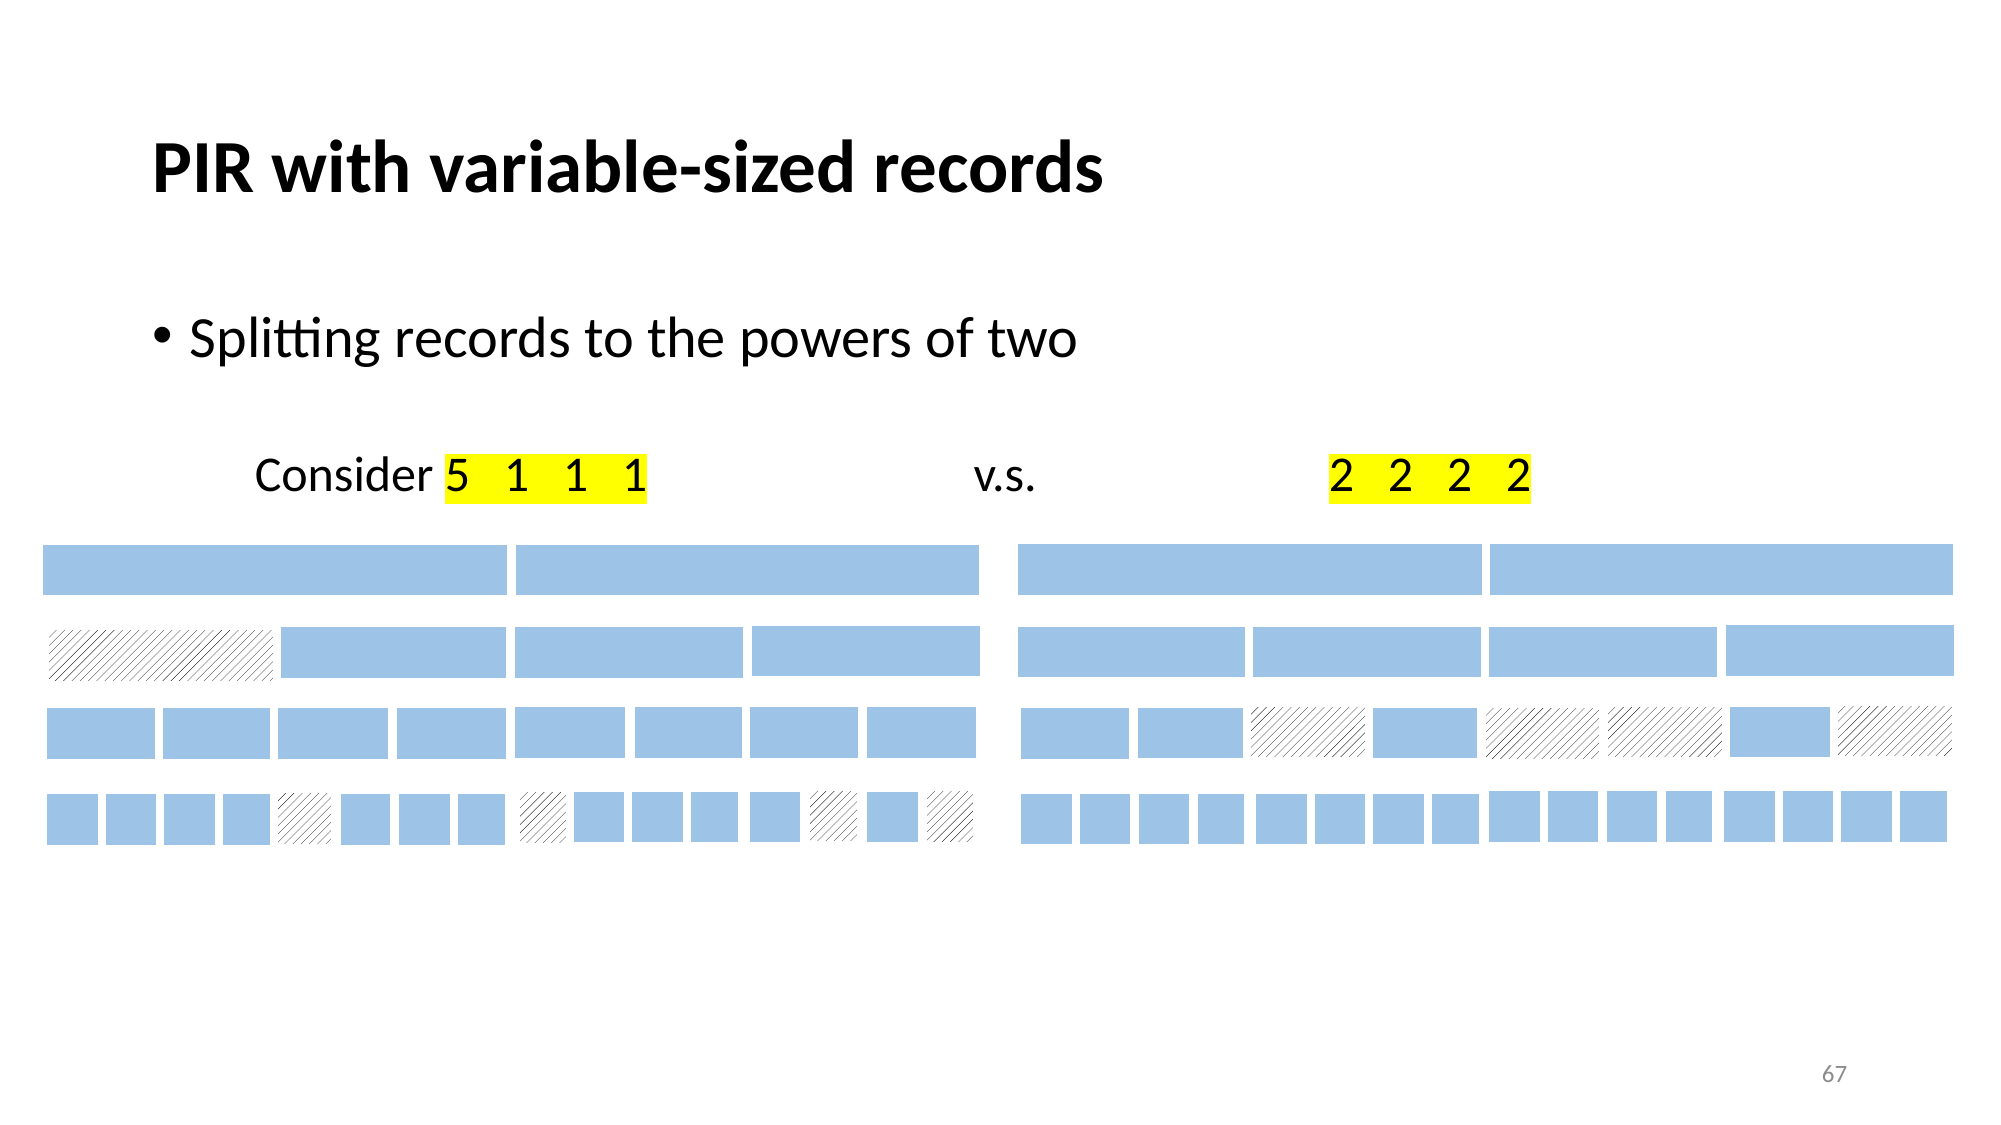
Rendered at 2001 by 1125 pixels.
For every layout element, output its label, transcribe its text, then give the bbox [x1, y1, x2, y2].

text_box [1727, 702, 1839, 763]
text_box [1429, 788, 1484, 850]
text_box [1601, 786, 1662, 847]
text_box [1370, 702, 1484, 763]
text_box [513, 539, 984, 600]
text_box [1662, 786, 1717, 847]
text_box [1133, 788, 1195, 850]
text_box [273, 788, 337, 849]
text_box [1195, 788, 1249, 850]
text_box [862, 786, 922, 847]
text_box [103, 789, 159, 850]
text_box [1484, 621, 1722, 682]
text_box [688, 786, 743, 847]
text_box [1368, 788, 1429, 850]
text_box [39, 622, 273, 683]
text_box [1013, 621, 1248, 682]
text_box [1721, 620, 1959, 681]
text_box [159, 789, 220, 850]
text_box [42, 789, 103, 850]
text_box [627, 786, 688, 847]
text_box [273, 703, 392, 764]
text_box [861, 702, 981, 763]
text_box [805, 786, 862, 847]
text_box [394, 789, 455, 850]
text_box [1833, 700, 1957, 761]
text_box [43, 625, 278, 686]
text_box [1603, 701, 1727, 763]
text_box [1836, 786, 1897, 847]
text_box [1016, 703, 1132, 764]
text_box Consider 5 1 1 1 v.s. 2 2 2 2 [240, 434, 1738, 509]
text_box [630, 702, 745, 763]
text_box [1016, 788, 1077, 850]
text_box [1312, 788, 1368, 850]
text_box [514, 787, 571, 848]
text_box [455, 789, 510, 850]
text_box [38, 539, 513, 600]
text_box [220, 789, 275, 850]
text_box [1246, 701, 1370, 763]
text_box [392, 703, 512, 764]
text_box [1719, 786, 1780, 847]
text_box [1480, 703, 1605, 764]
text_box [1897, 786, 1952, 847]
list Splitting records to the powers of two [137, 299, 1863, 1014]
text_box [1077, 788, 1133, 850]
text_box [1251, 788, 1312, 850]
text_box [744, 786, 805, 847]
title PIR with variable-sized records [137, 59, 1863, 278]
text_box [1484, 786, 1545, 847]
text_box [510, 786, 571, 847]
slide_number 67 [1412, 1042, 1863, 1103]
text_box [571, 786, 627, 847]
text_box [1132, 702, 1248, 764]
text_box [1780, 786, 1836, 847]
text_box [1487, 539, 1959, 600]
text_box [747, 620, 985, 682]
text_box [922, 786, 978, 847]
text_box [510, 702, 630, 763]
text_box [1012, 539, 1487, 600]
text_box [158, 703, 273, 764]
text_box [1248, 621, 1484, 682]
text_box [42, 703, 158, 764]
text_box [338, 789, 394, 850]
text_box [273, 622, 510, 683]
text_box [510, 622, 748, 683]
text_box [745, 702, 861, 763]
text_box [1545, 786, 1601, 847]
